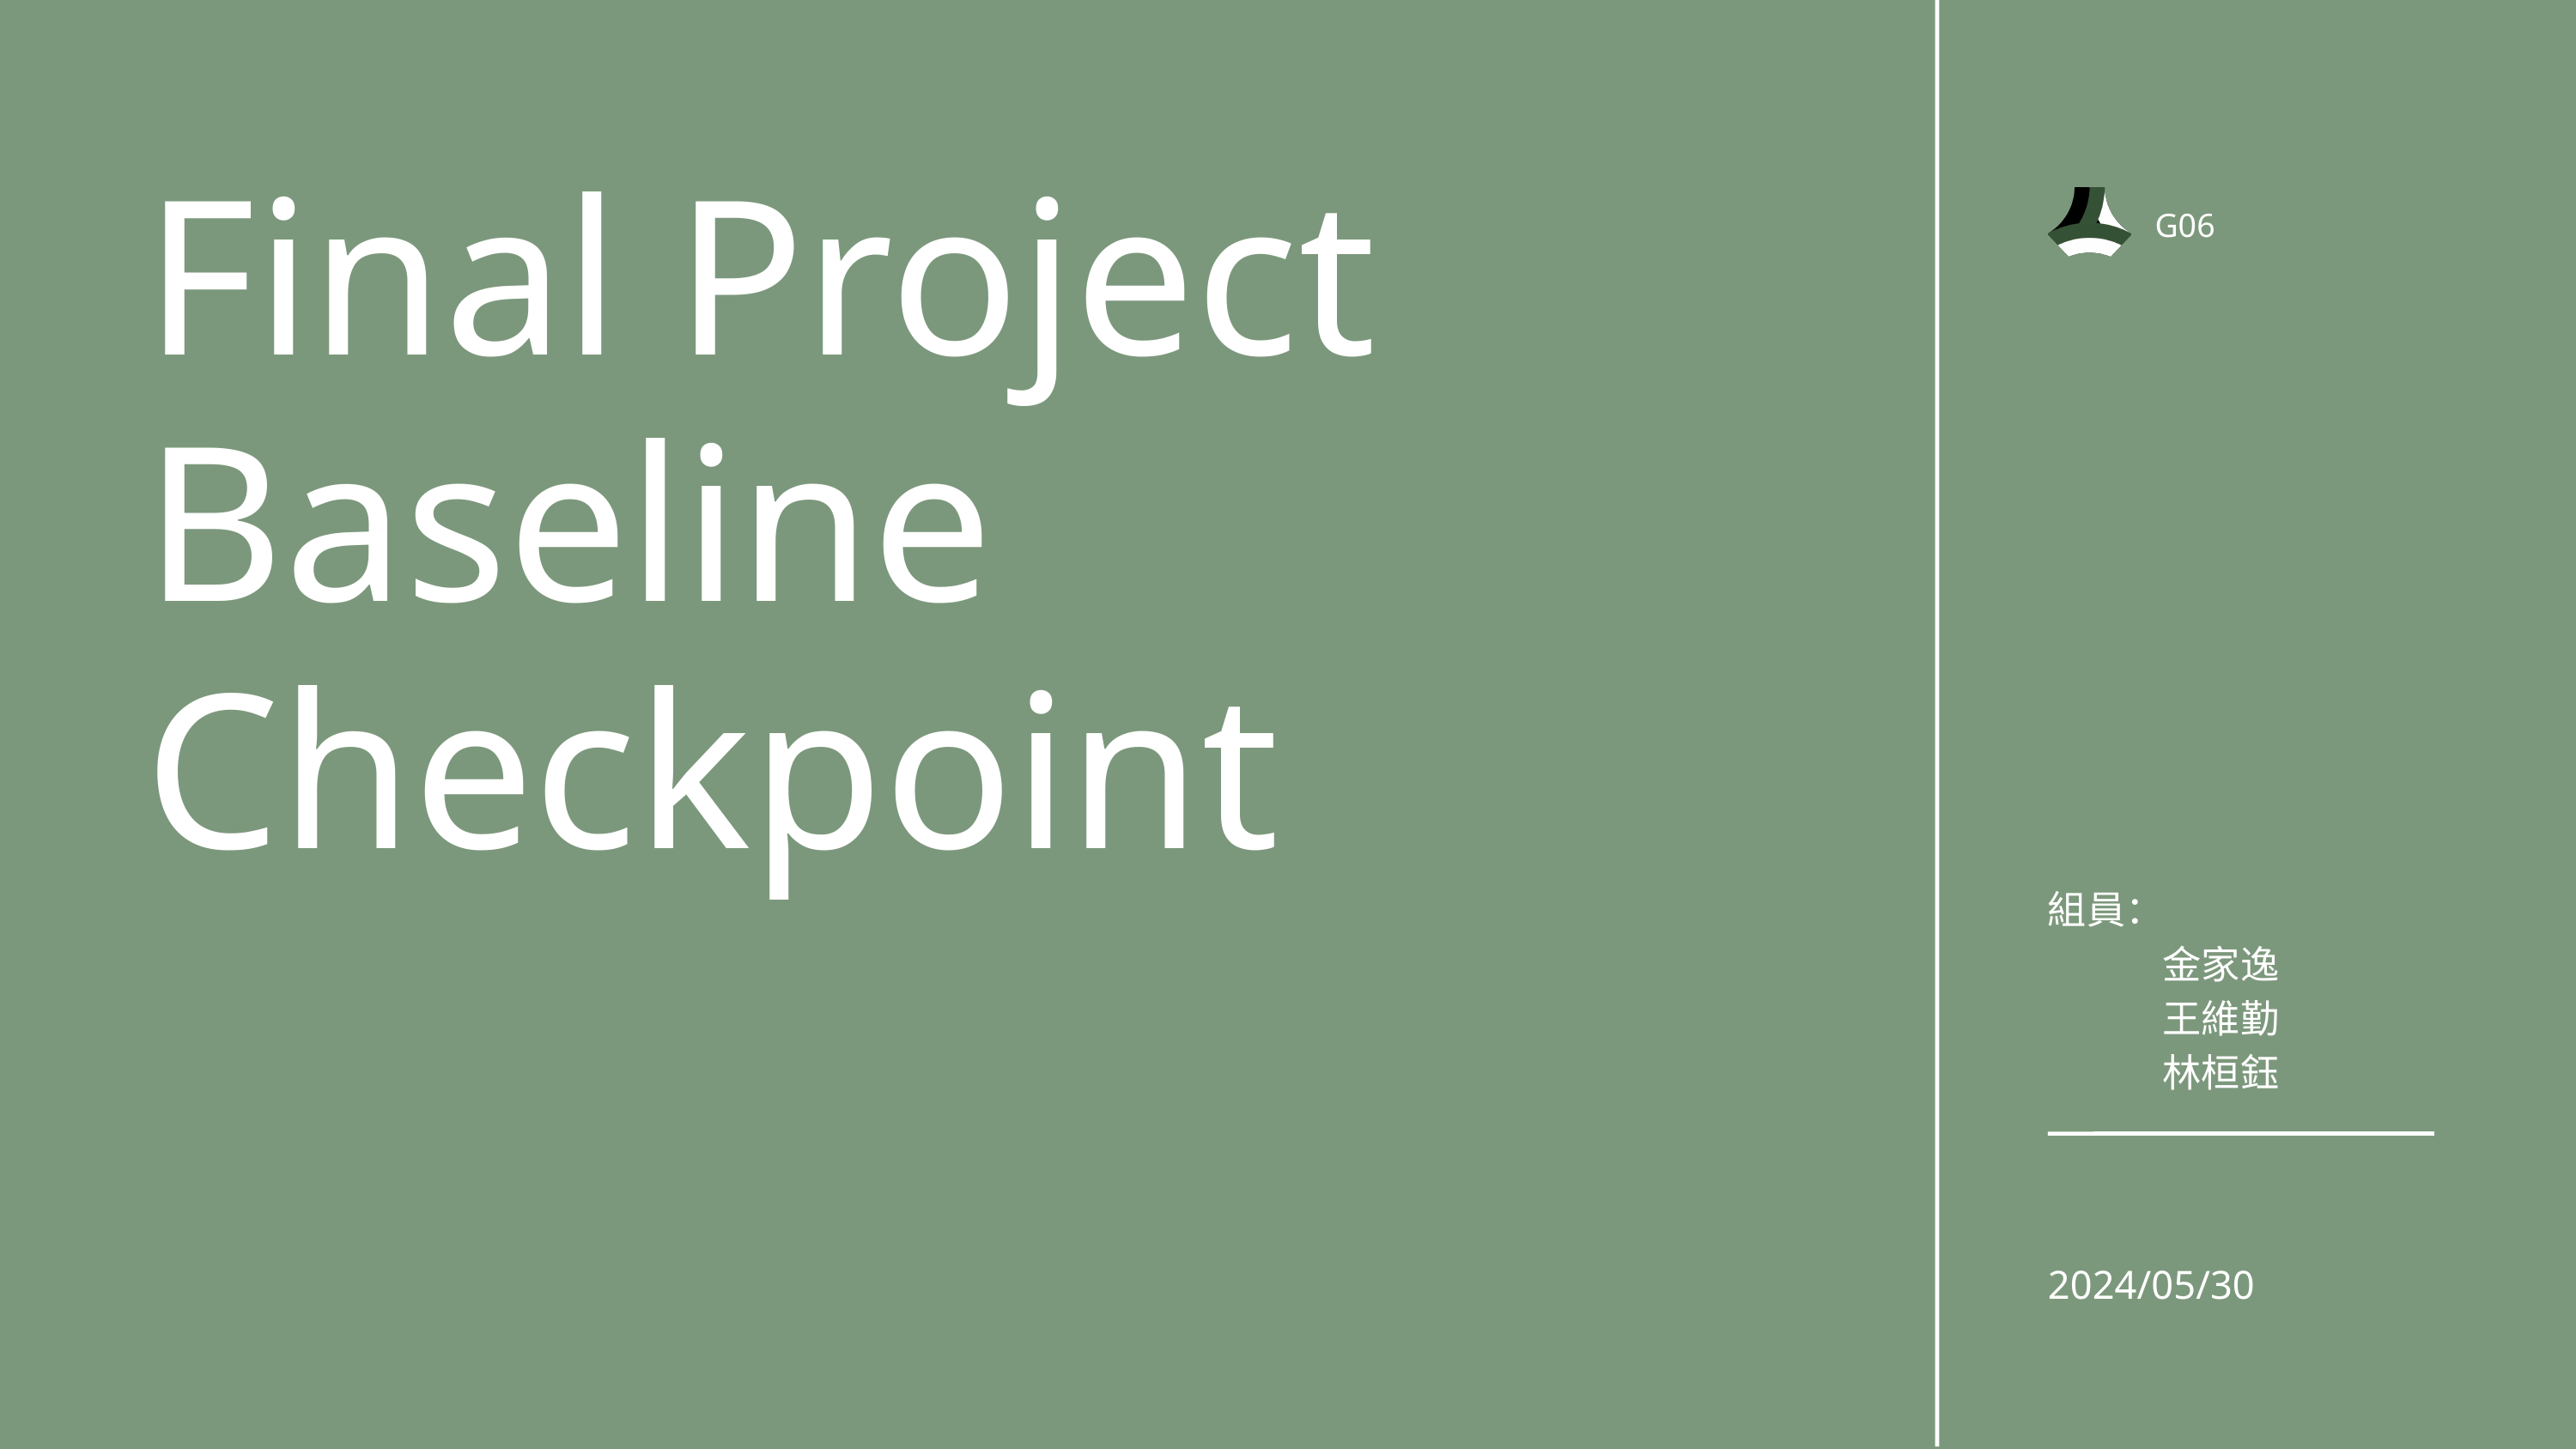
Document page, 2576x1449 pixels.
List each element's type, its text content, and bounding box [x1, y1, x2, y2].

text_box 組員： 金家逸 王維勤 林桓鈺 [2047, 877, 2475, 1095]
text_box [2047, 189, 2408, 255]
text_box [144, 144, 1722, 1003]
text_box 2024/05/30 [2047, 1252, 2475, 1307]
